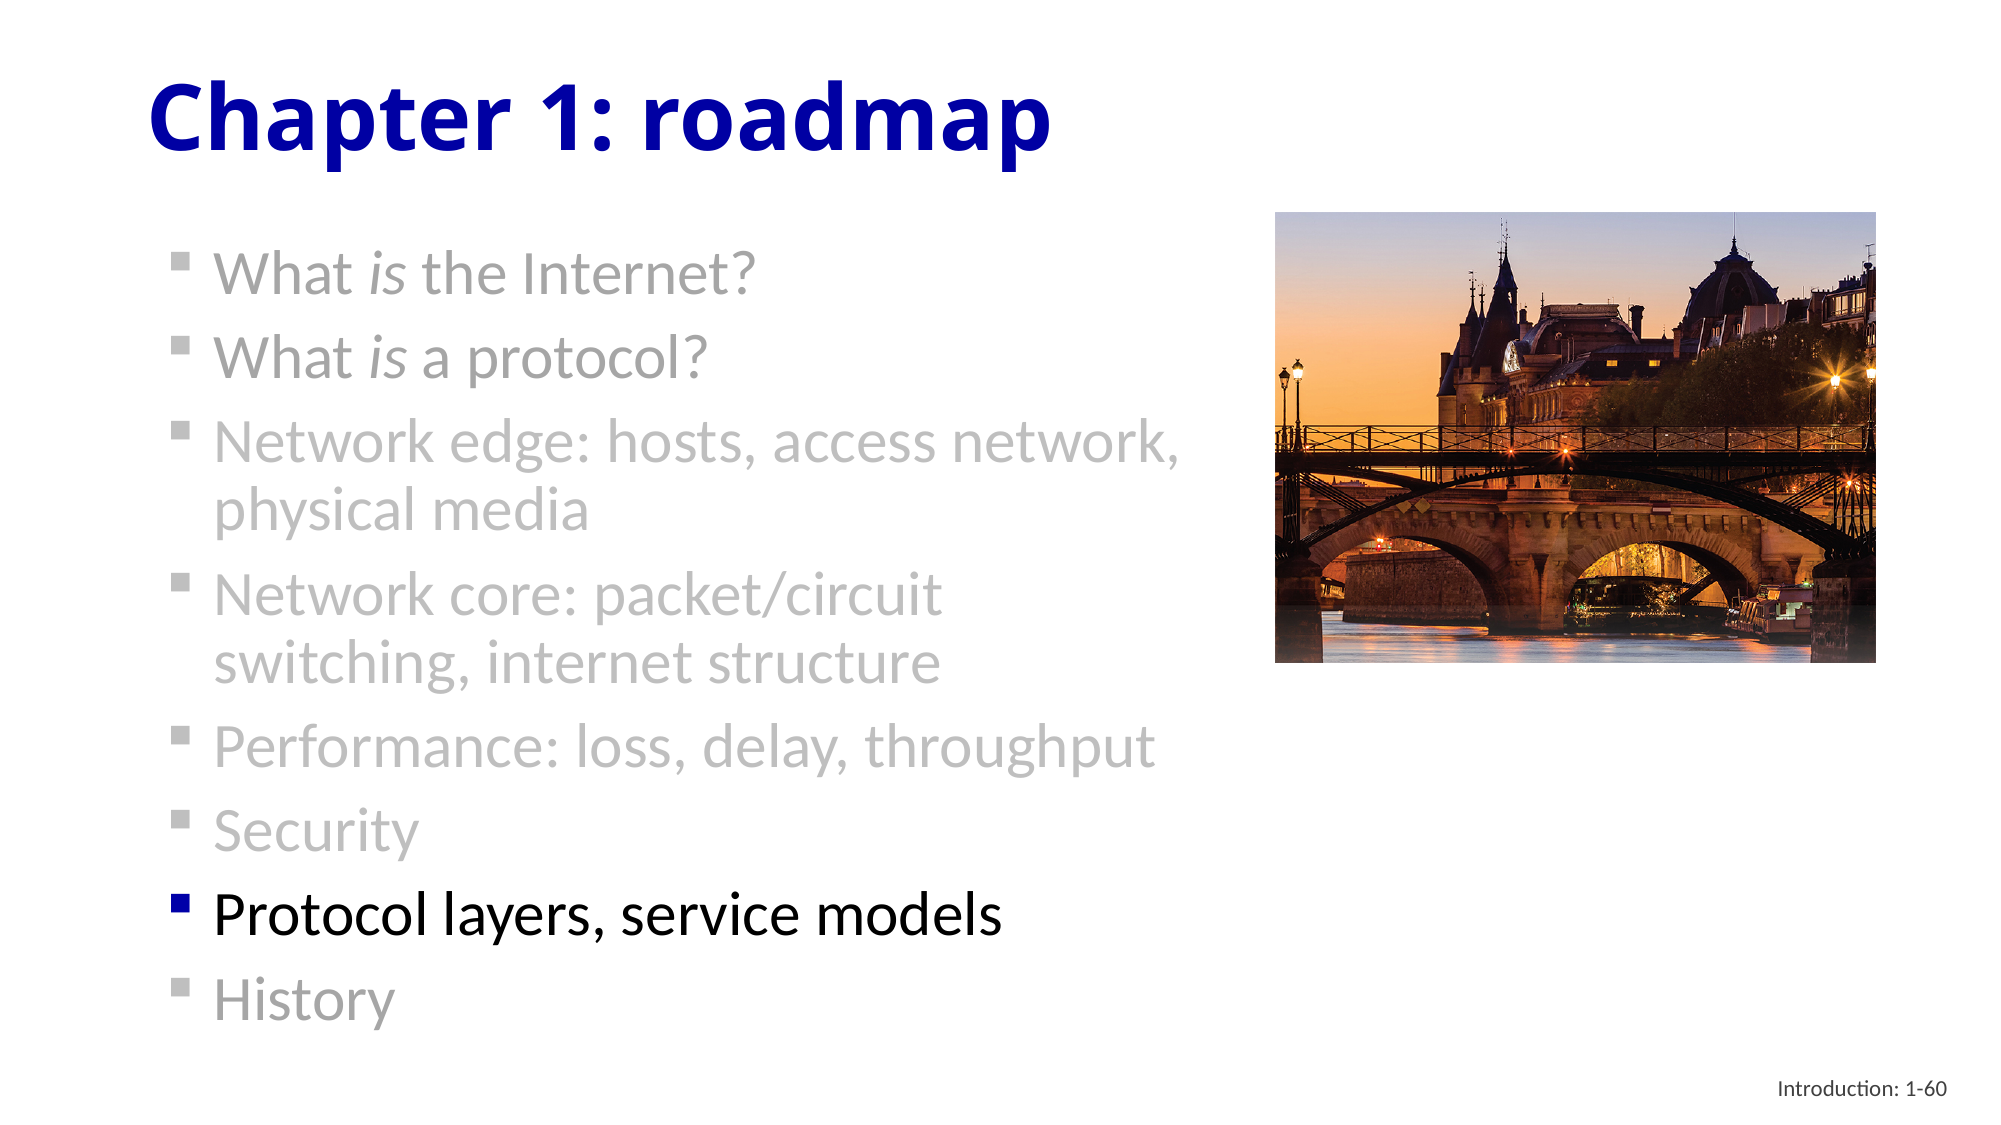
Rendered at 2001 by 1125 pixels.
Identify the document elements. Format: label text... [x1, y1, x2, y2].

slide_number Introduction: 1-60 [1512, 1056, 1963, 1117]
picture [1275, 212, 1876, 663]
title Chapter 1: roadmap [131, 47, 1856, 195]
list What is the Internet? What is a protocol? Network edge: hosts, access network, physical media Network core: packet/circuit switching, internet structure Performance: loss, delay, throughput Security Protocol layers, service models History [131, 231, 1217, 1057]
